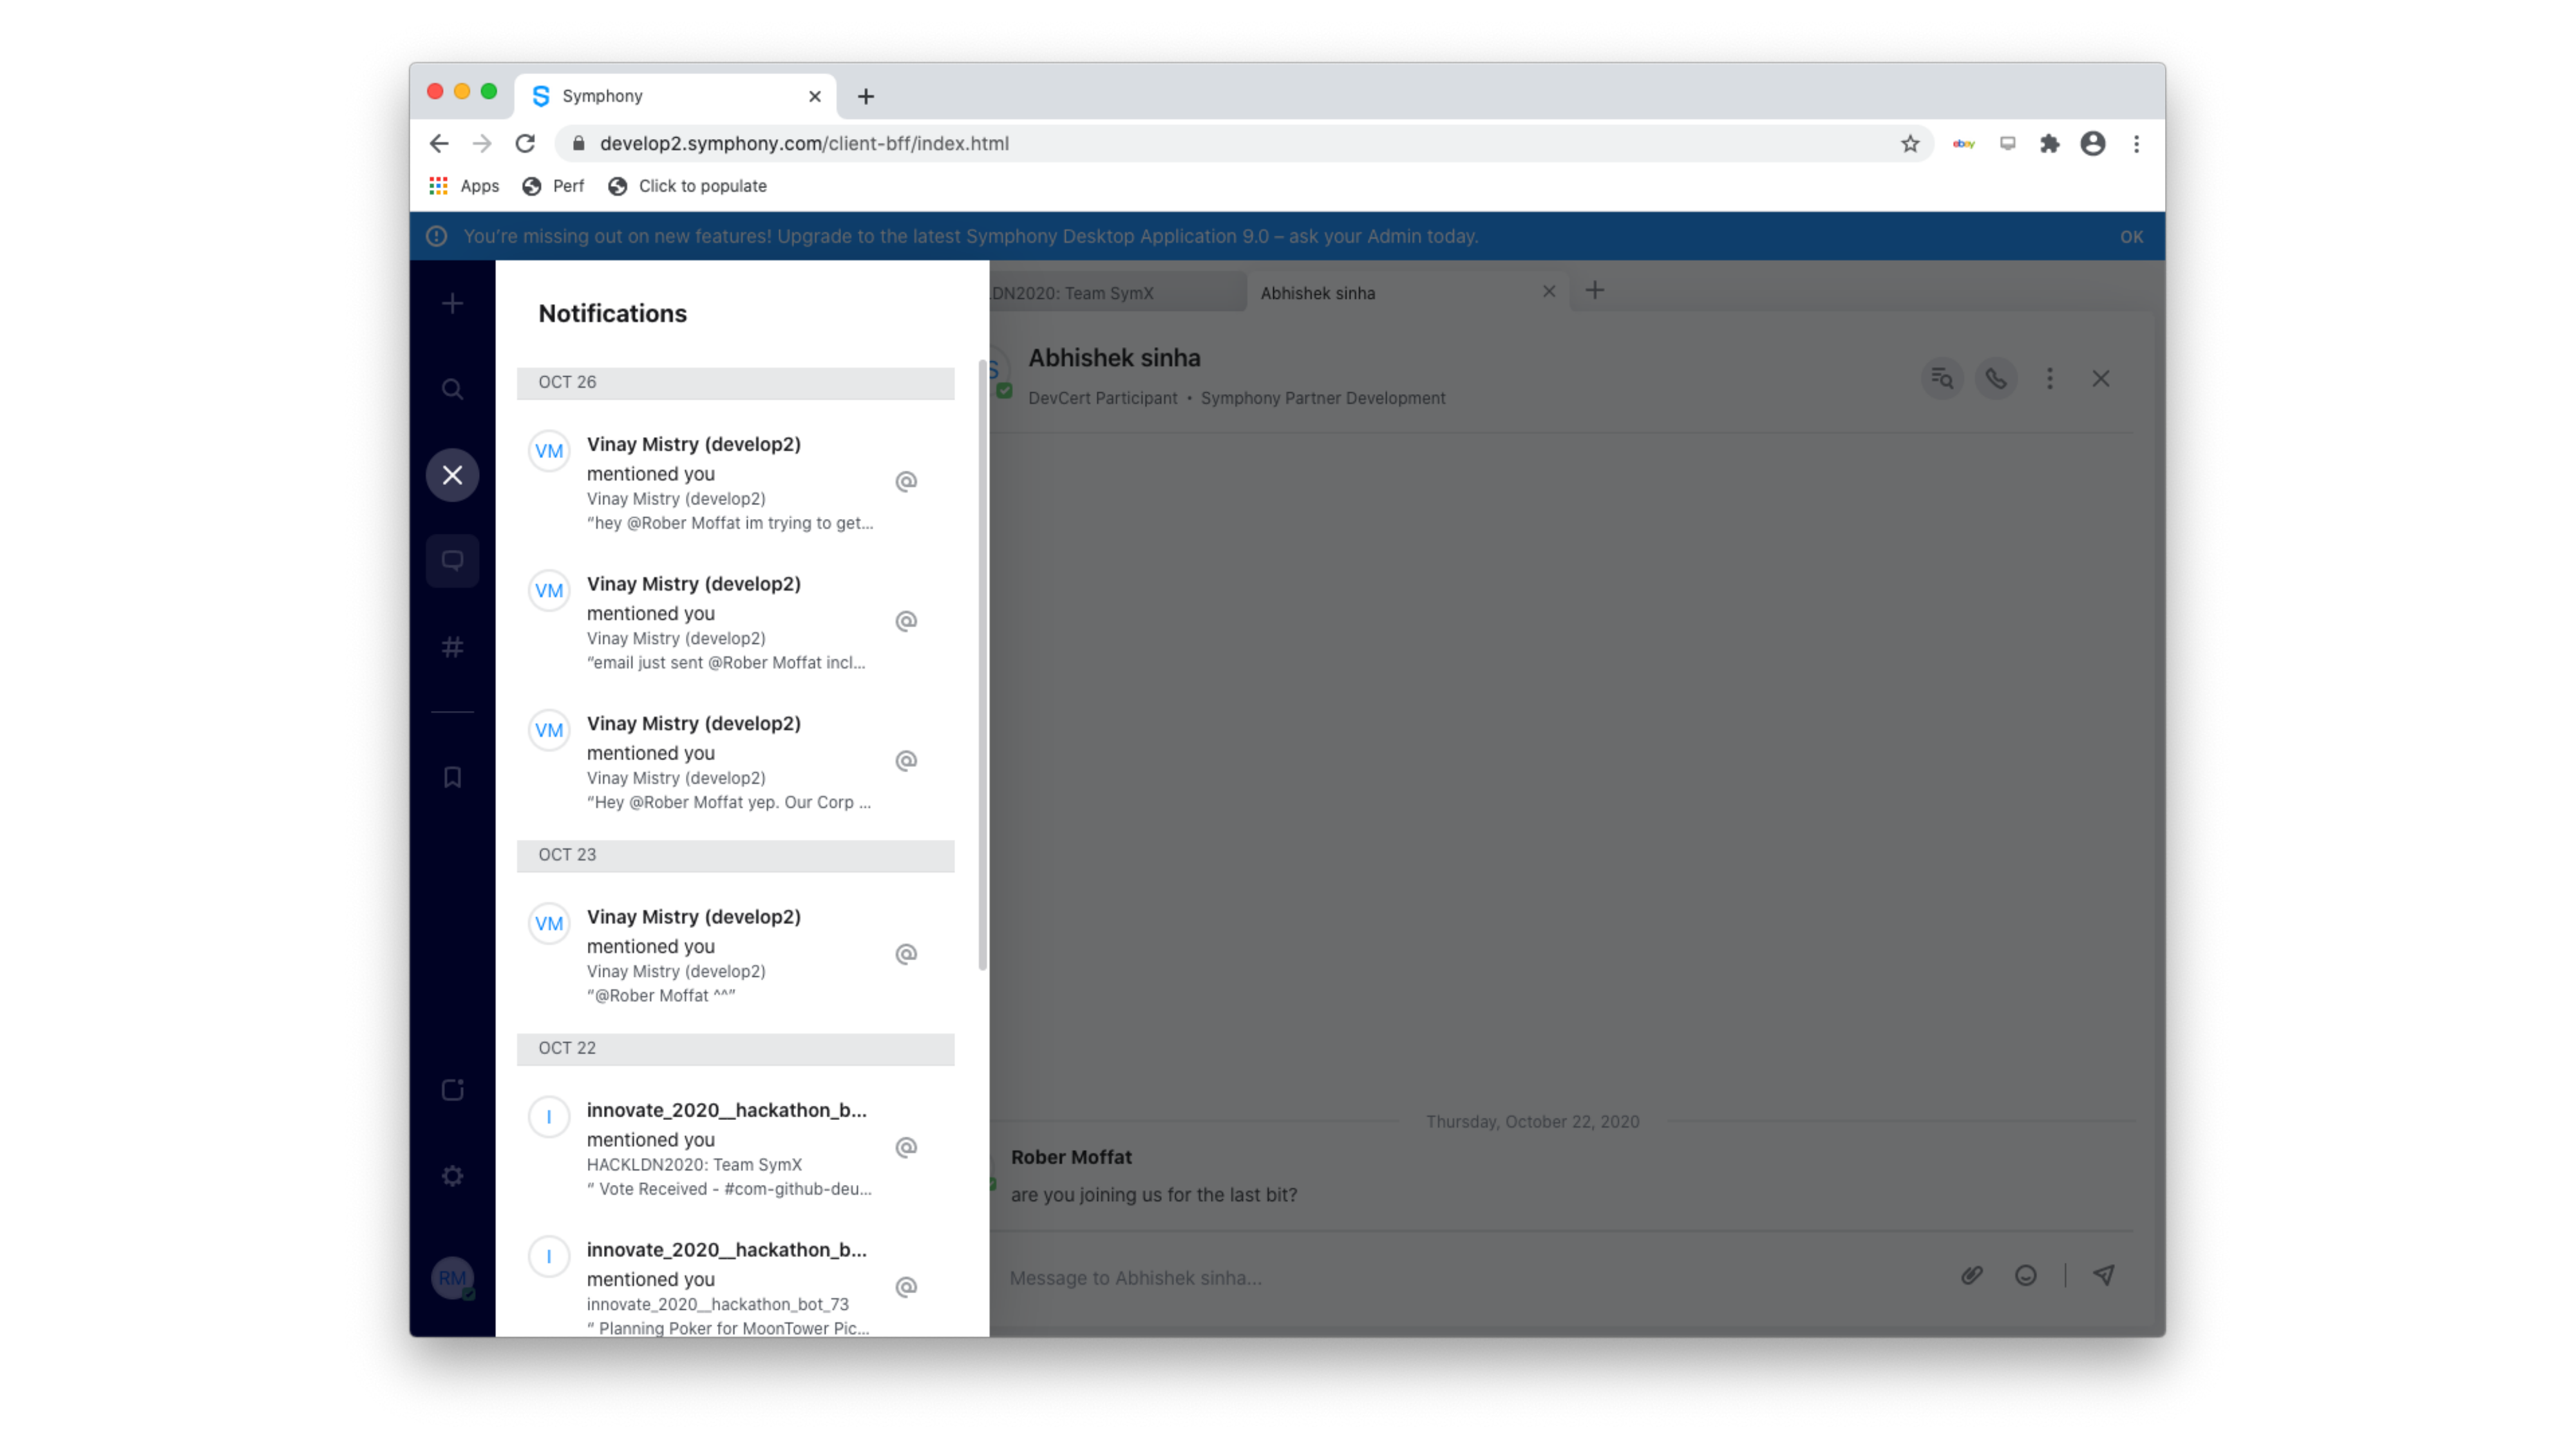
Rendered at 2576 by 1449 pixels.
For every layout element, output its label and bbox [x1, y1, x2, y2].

picture [335, 12, 2241, 1437]
